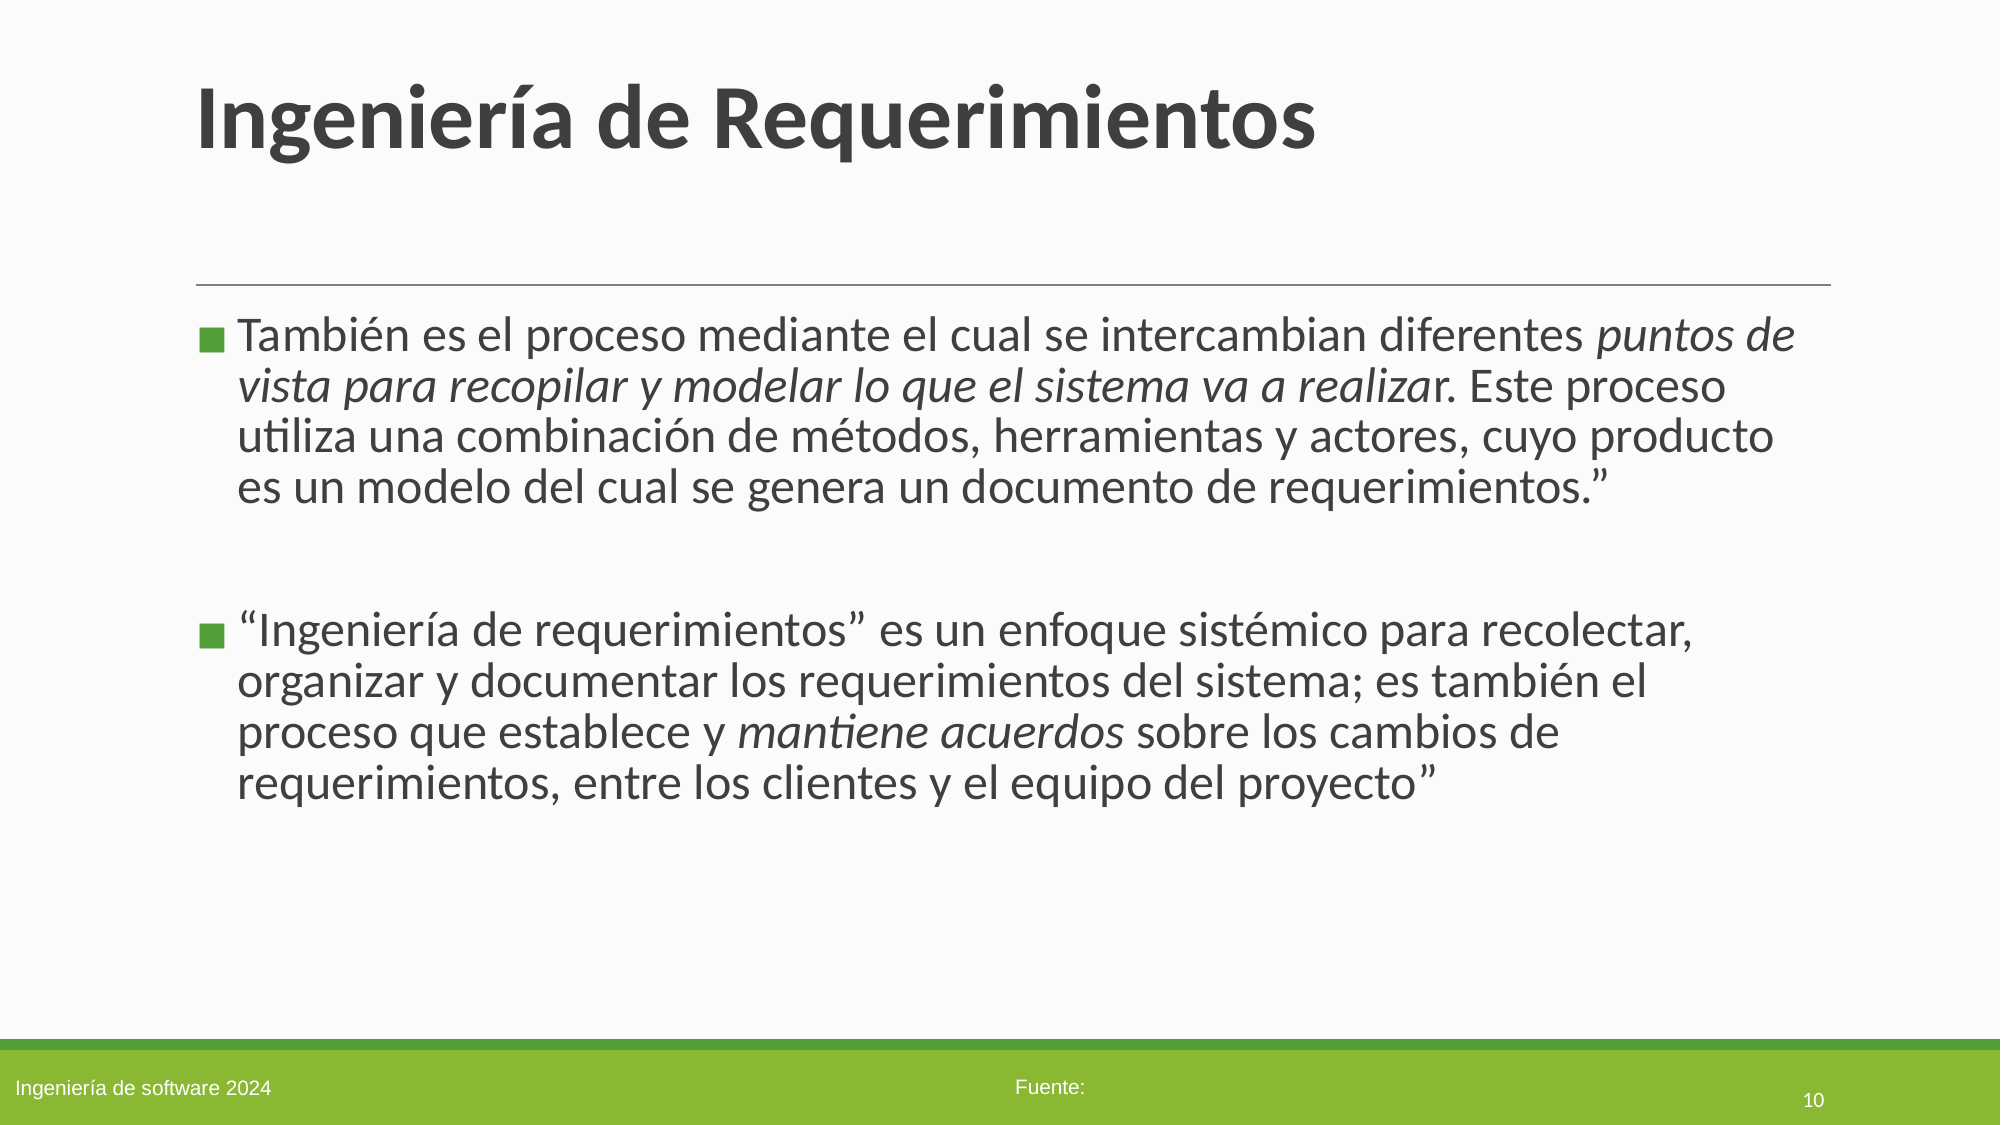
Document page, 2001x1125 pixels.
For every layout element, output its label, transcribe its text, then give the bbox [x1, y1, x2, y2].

list También es el proceso mediante el cual se intercambian diferentes puntos de vista para recopilar y modelar lo que el sistema va a realizar. Este proceso utiliza una combinación de métodos, herramientas y actores, cuyo producto es un modelo del cual se genera un documento de requerimientos.” “Ingeniería de requerimientos” es un enfoque sistémico para recolectar, organizar y documentar los requerimientos del sistema; es también el proceso que establece y mantiene acuerdos sobre los cambios de requerimientos, entre los clientes y el equipo del proyecto” [180, 302, 1830, 963]
title Ingeniería de Requerimientos [180, 47, 1830, 285]
slide_number 10 [1624, 1059, 1840, 1120]
